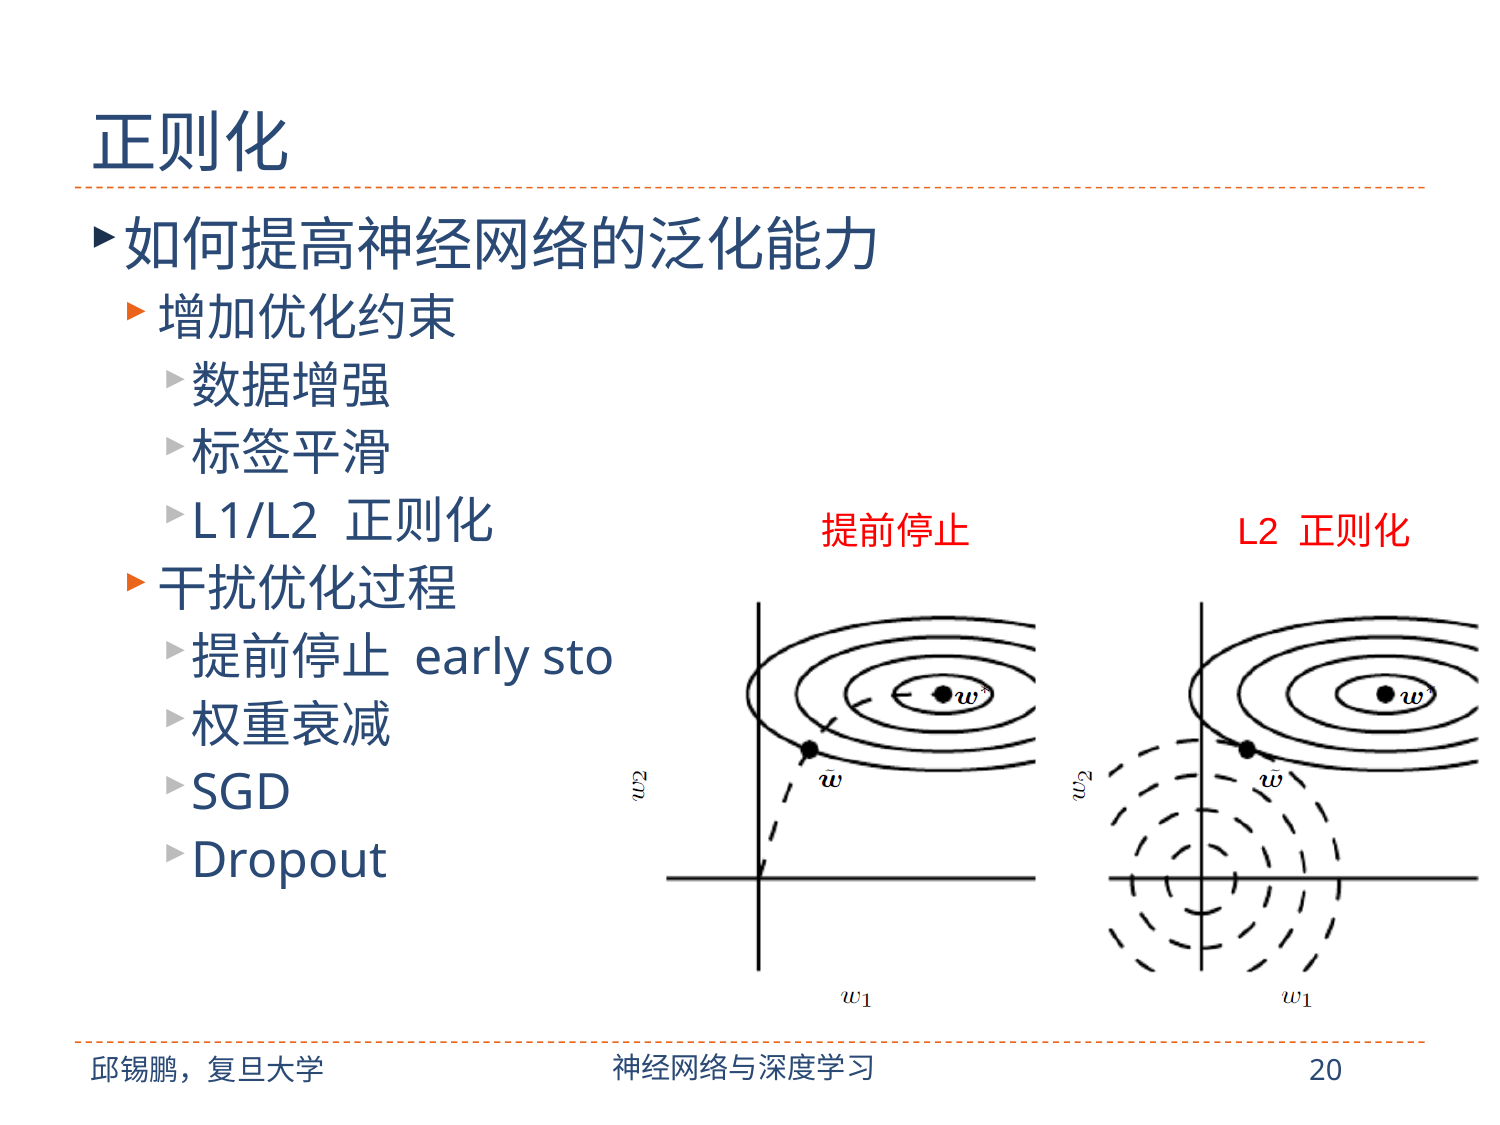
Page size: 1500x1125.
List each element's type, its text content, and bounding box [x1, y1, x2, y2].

text_box 提前停止 [806, 499, 995, 560]
title 正则化 [75, 24, 1425, 188]
list 如何提高神经网络的泛化能力 增加优化约束 数据增强 标签平滑 L1/L2 正则化 干扰优化过程 提前停止 early stop 权重衰减 SGD Dropout [75, 200, 1425, 1010]
picture [612, 560, 1500, 1023]
text_box L2 正则化 [1222, 499, 1426, 560]
